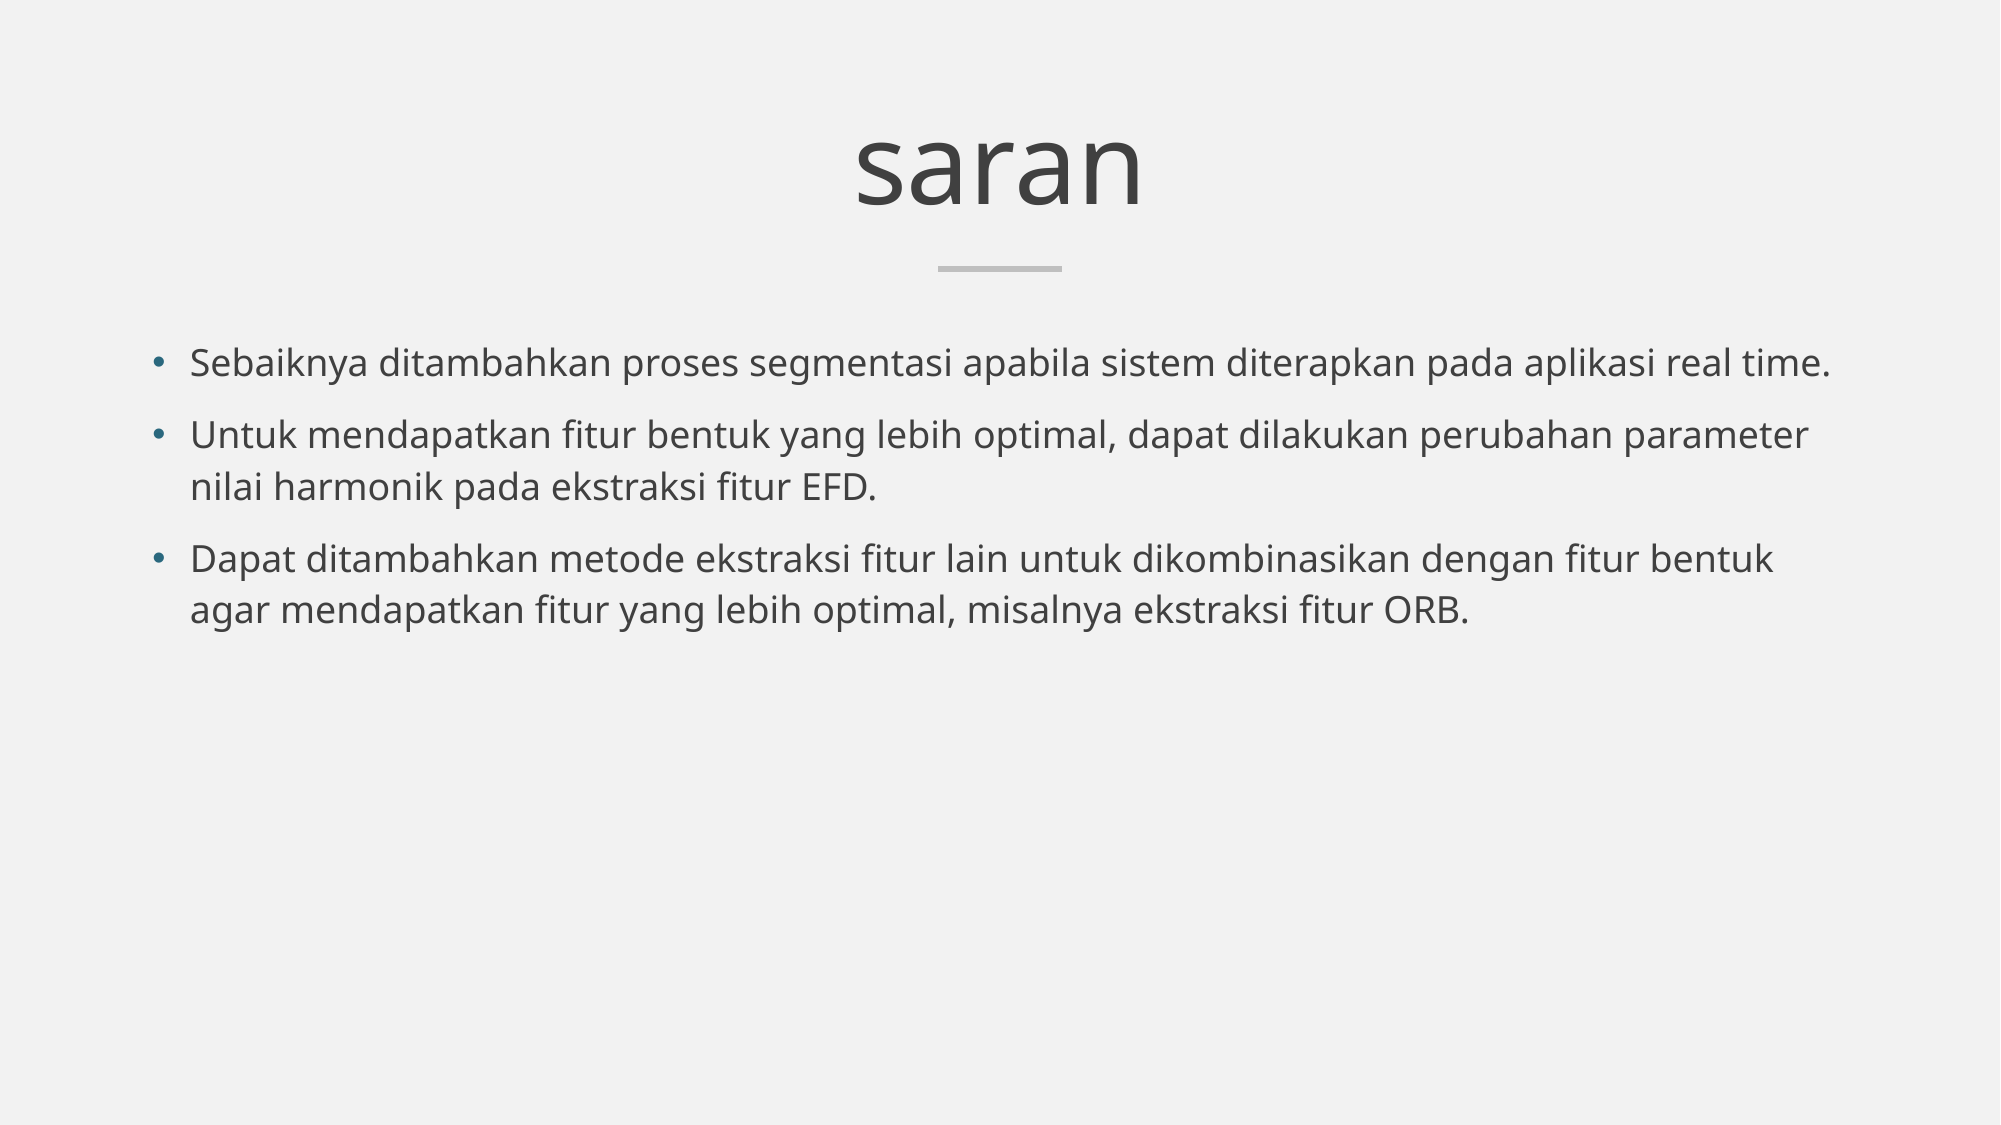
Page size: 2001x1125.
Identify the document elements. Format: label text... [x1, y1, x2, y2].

list Sebaiknya ditambahkan proses segmentasi apabila sistem diterapkan pada aplikasi real time. Untuk mendapatkan fitur bentuk yang lebih optimal, dapat dilakukan perubahan parameter nilai harmonik pada ekstraksi fitur EFD. Dapat ditambahkan metode ekstraksi fitur lain untuk dikombinasikan dengan fitur bentuk agar mendapatkan fitur yang lebih optimal, misalnya ekstraksi fitur ORB. [137, 325, 1863, 727]
title saran [137, 59, 1863, 278]
